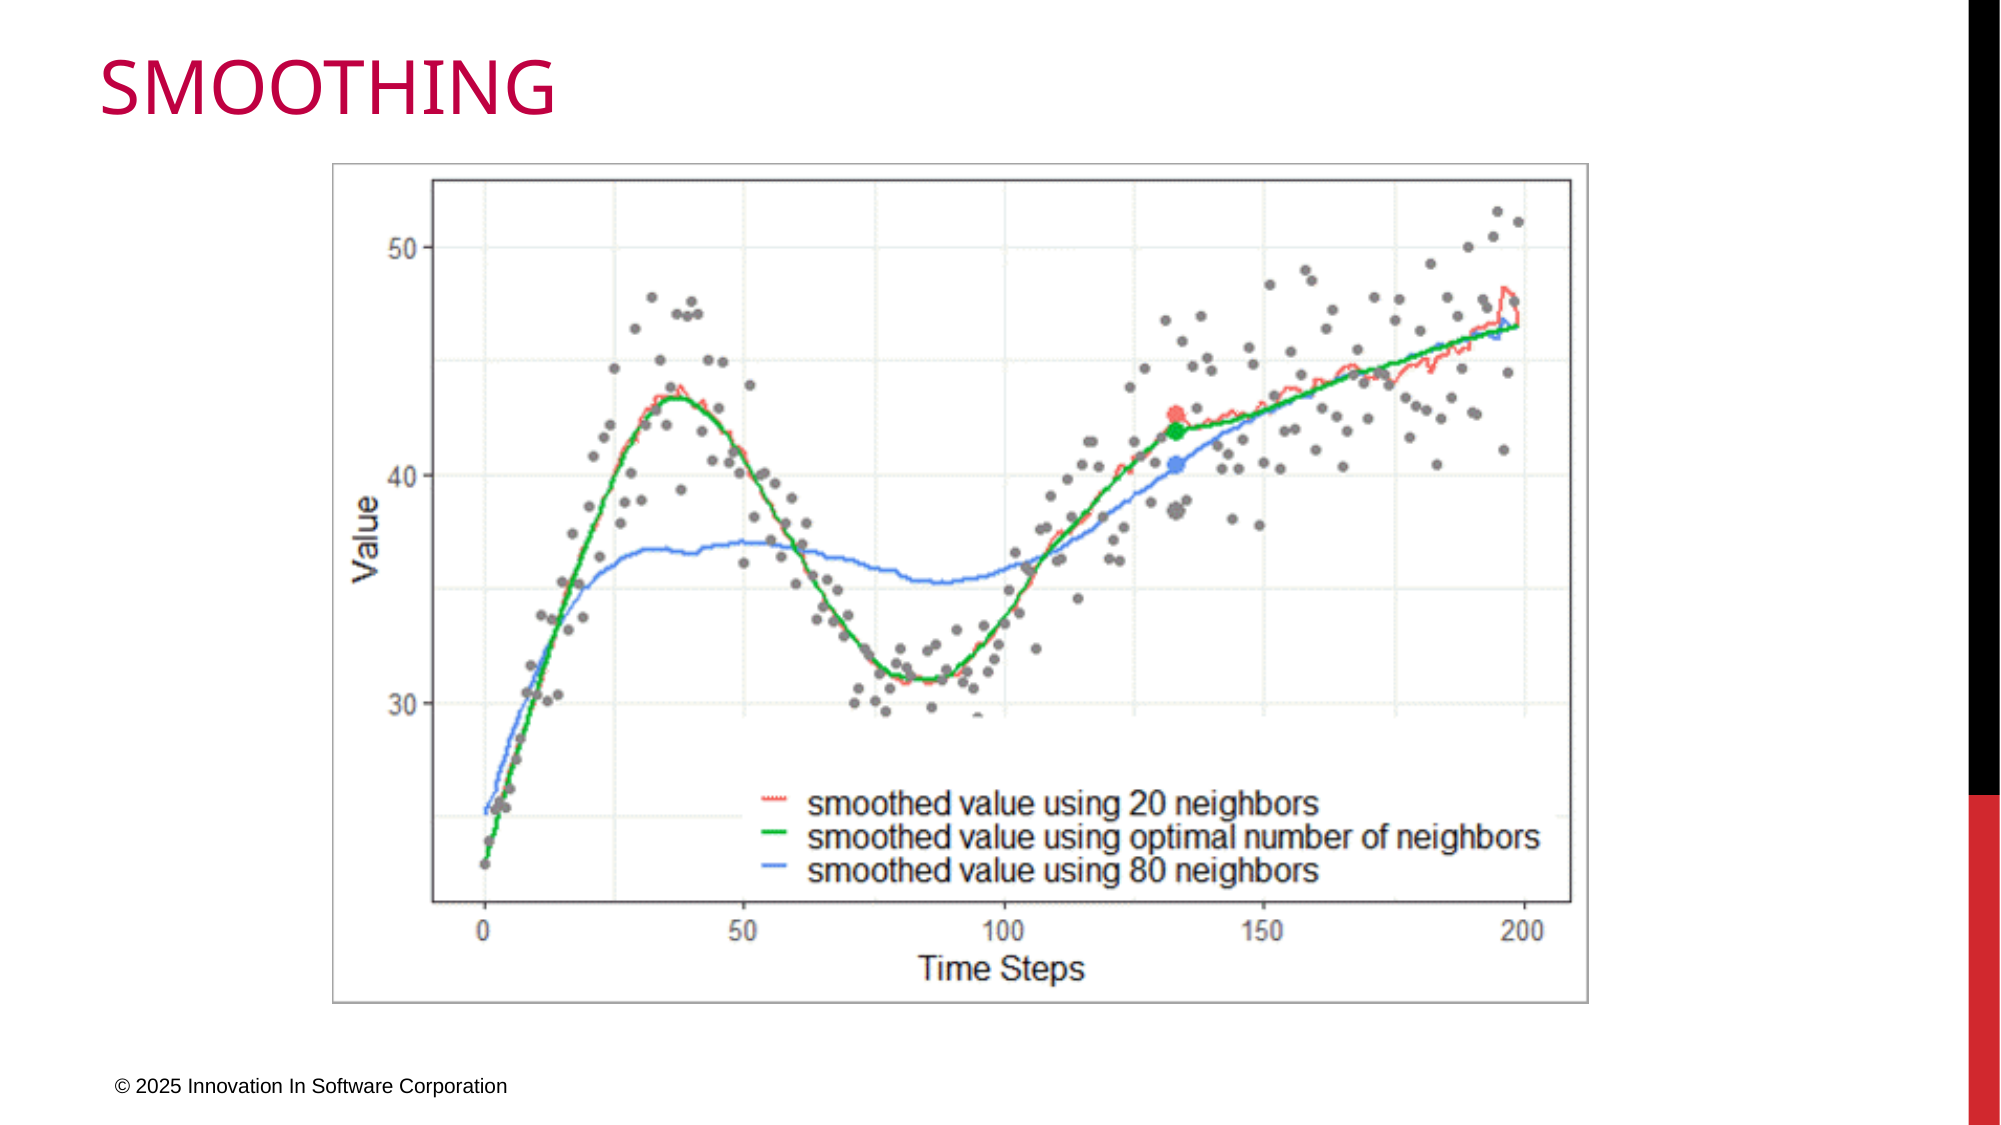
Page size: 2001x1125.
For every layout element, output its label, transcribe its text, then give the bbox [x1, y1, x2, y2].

title Smoothing [99, 25, 1415, 145]
picture [332, 163, 1589, 1004]
footer © 2025 Innovation In Software Corporation [99, 1065, 850, 1112]
